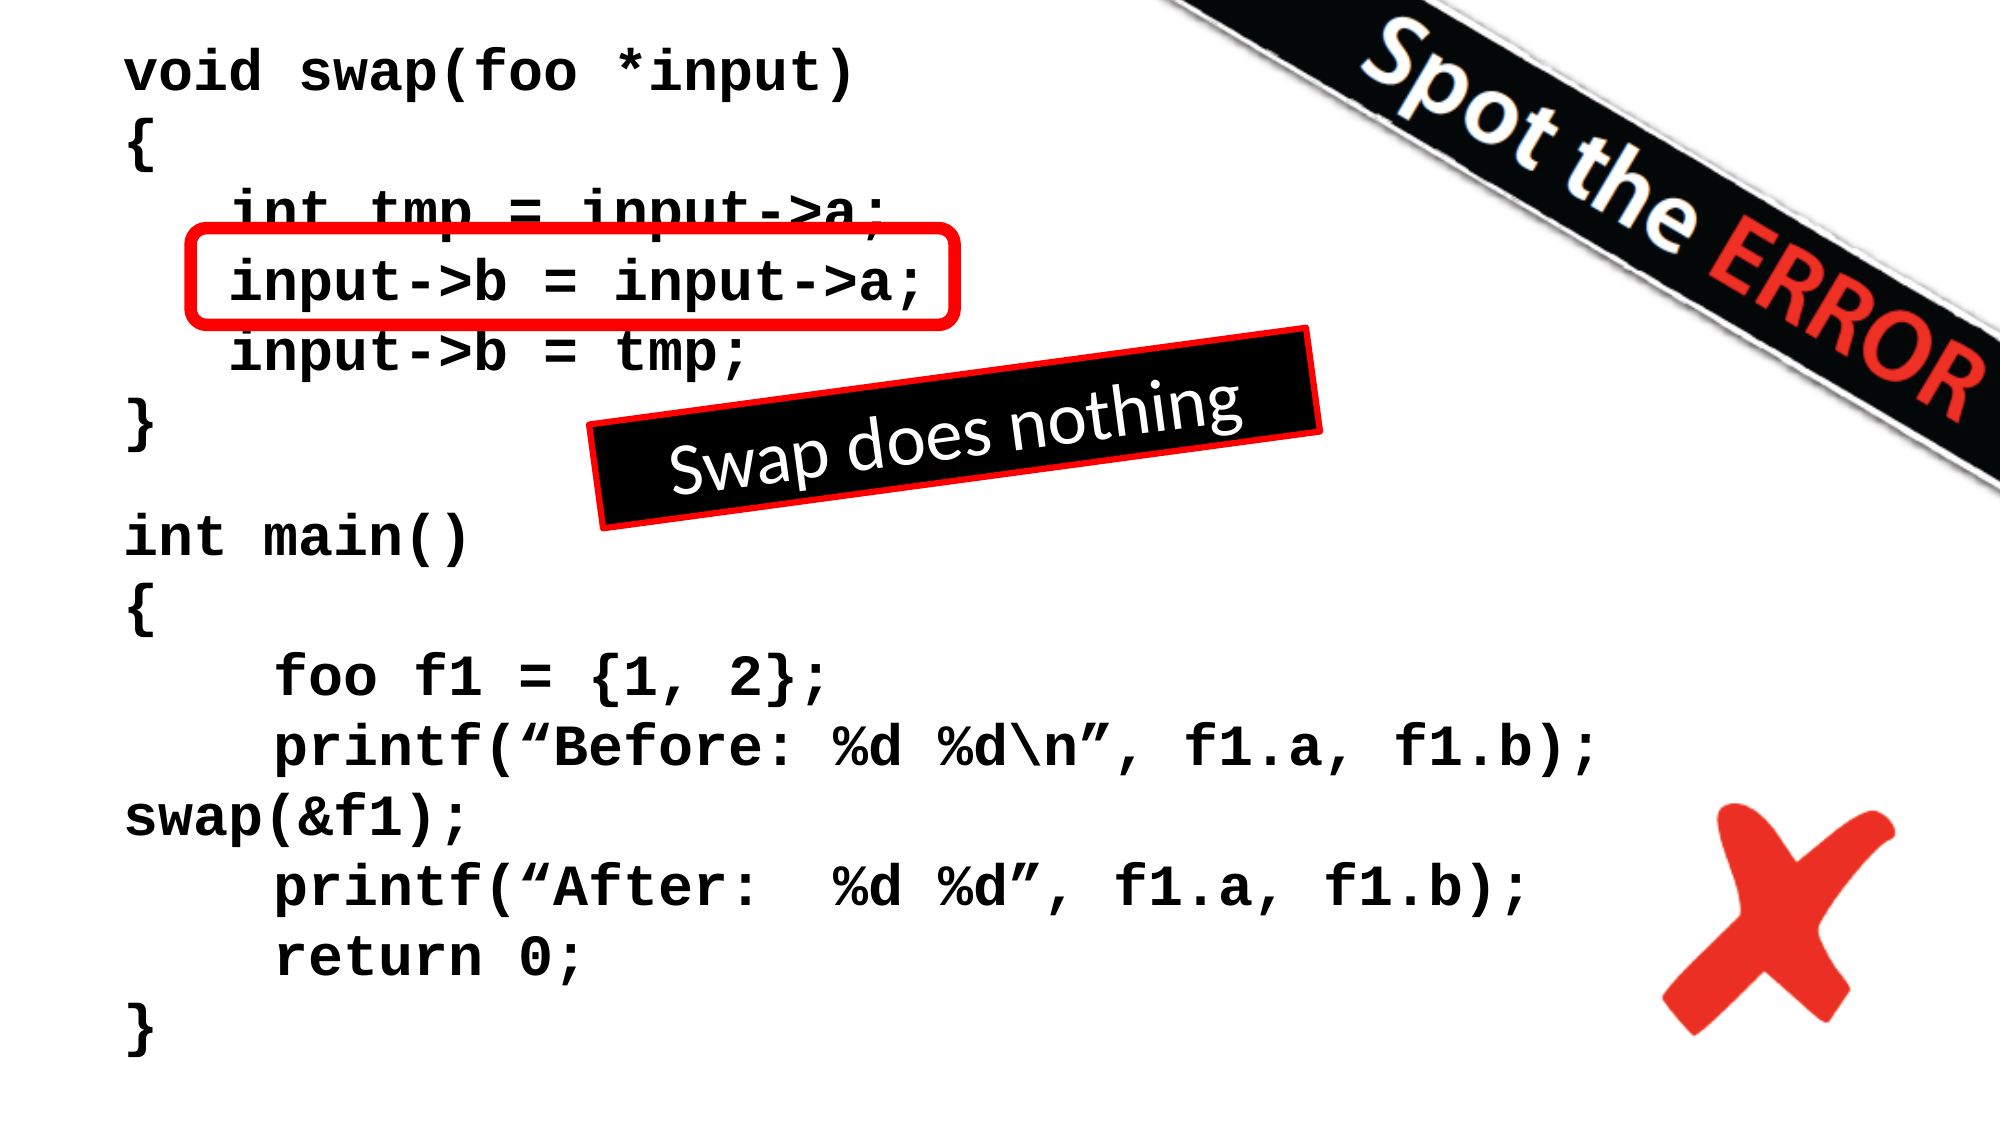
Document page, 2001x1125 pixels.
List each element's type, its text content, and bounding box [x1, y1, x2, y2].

text_box int main() { foo f1 = {1, 2}; printf(“Before: %d %d\n”, f1.a, f1.b); swap(&f1); printf(“After: %d %d”, f1.a, f1.b); return 0; } [108, 490, 1816, 1065]
text_box [189, 227, 956, 326]
picture [1589, 737, 1936, 1056]
text_box Swap does nothing [589, 354, 1106, 529]
text_box void swap(foo *input) { int tmp = input->a; input->b = input->a; input->b = tmp; } [108, 24, 966, 460]
picture [1106, 0, 2000, 504]
